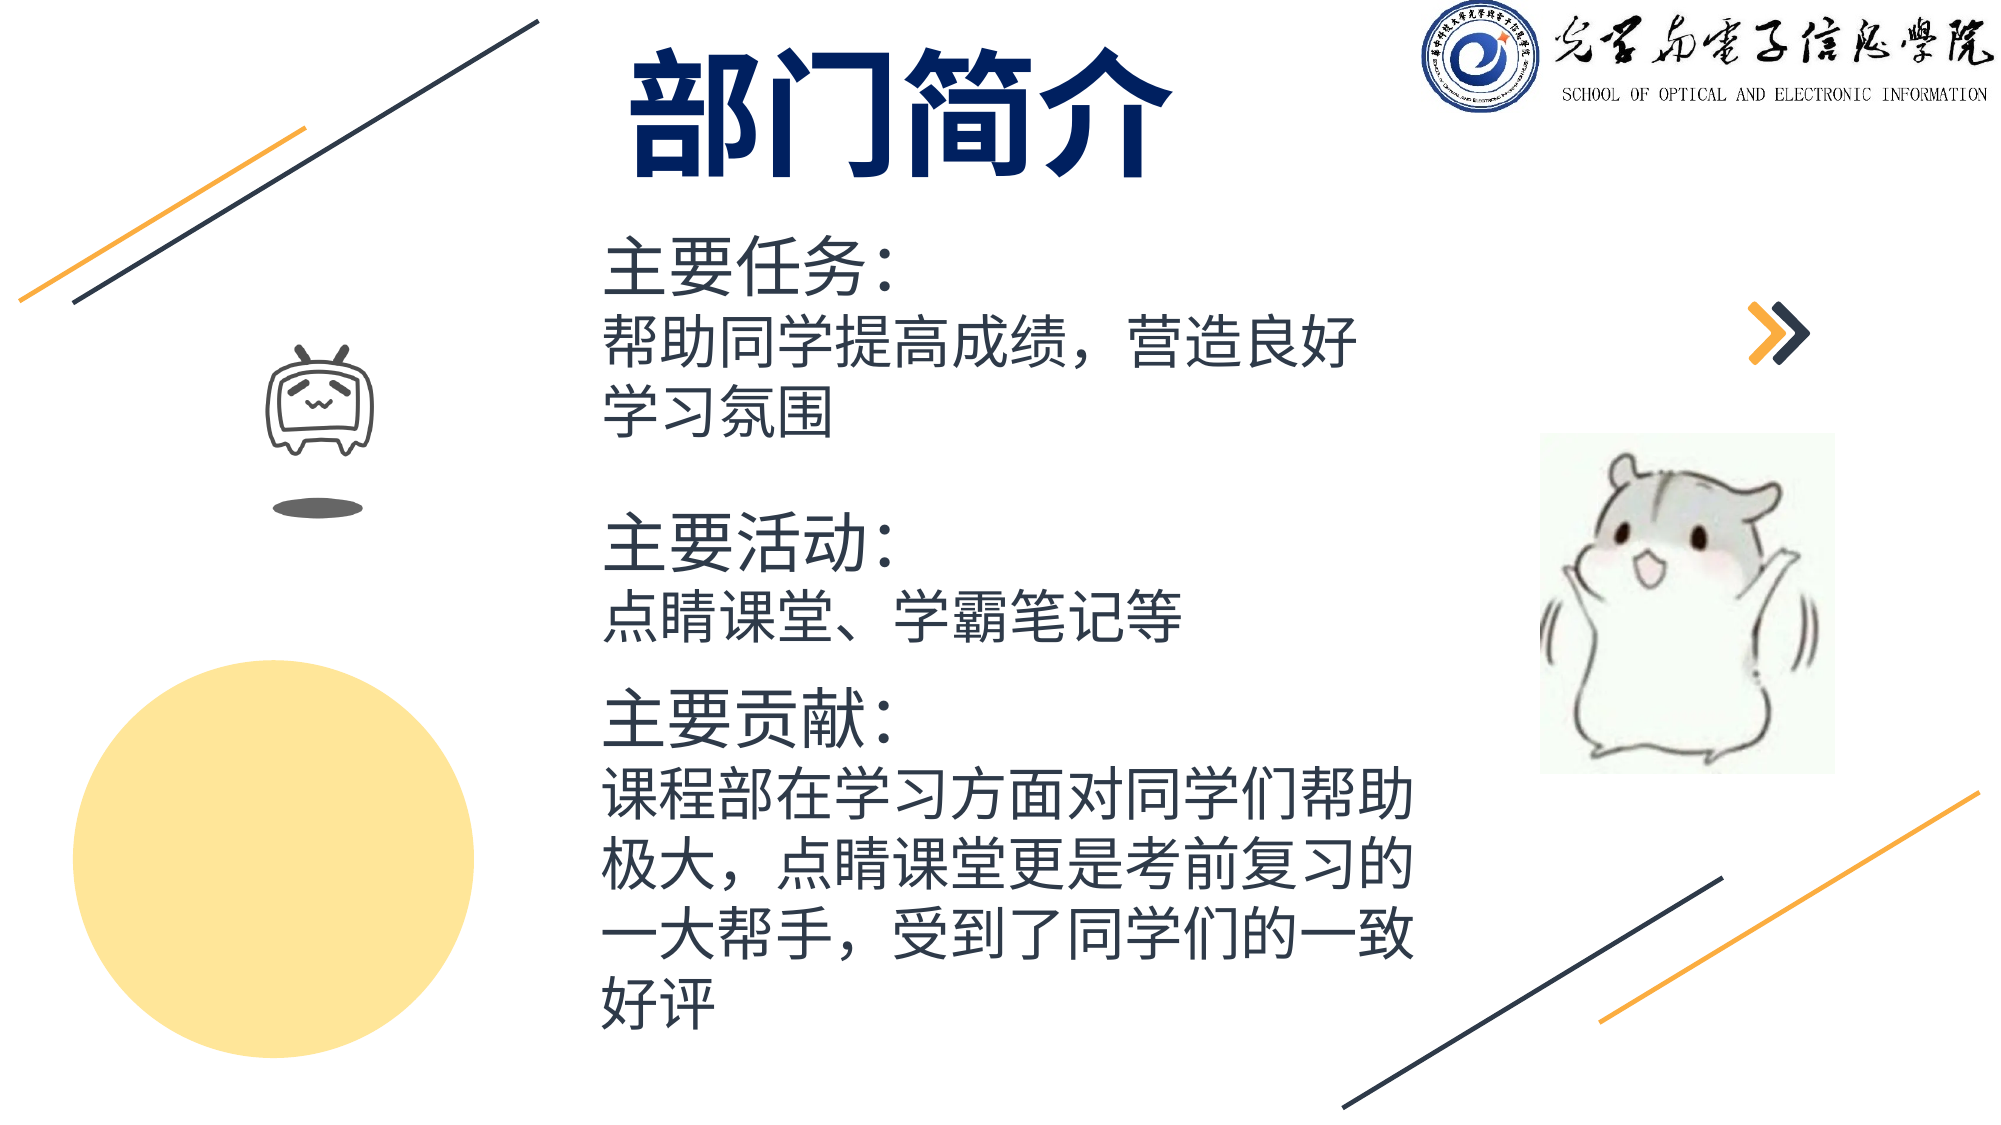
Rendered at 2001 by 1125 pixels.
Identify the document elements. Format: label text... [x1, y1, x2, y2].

text_box 主要活动： 点睛课堂、学霸笔记等 [586, 493, 1506, 658]
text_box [19, 20, 539, 304]
text_box 主要任务： 帮助同学提高成绩，营造良好学习氛围 [586, 217, 1422, 453]
picture [1540, 433, 1835, 774]
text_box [1747, 301, 1811, 366]
picture [1421, 0, 1998, 114]
picture [159, 303, 486, 572]
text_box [1342, 792, 1980, 1108]
text_box 部门简介 [610, 20, 1191, 201]
text_box 主要贡献： 课程部在学习方面对同学们帮助极大，点睛课堂更是考前复习的一大帮手，受到了同学们的一致好评 [585, 669, 1463, 1045]
text_box [71, 659, 476, 1060]
